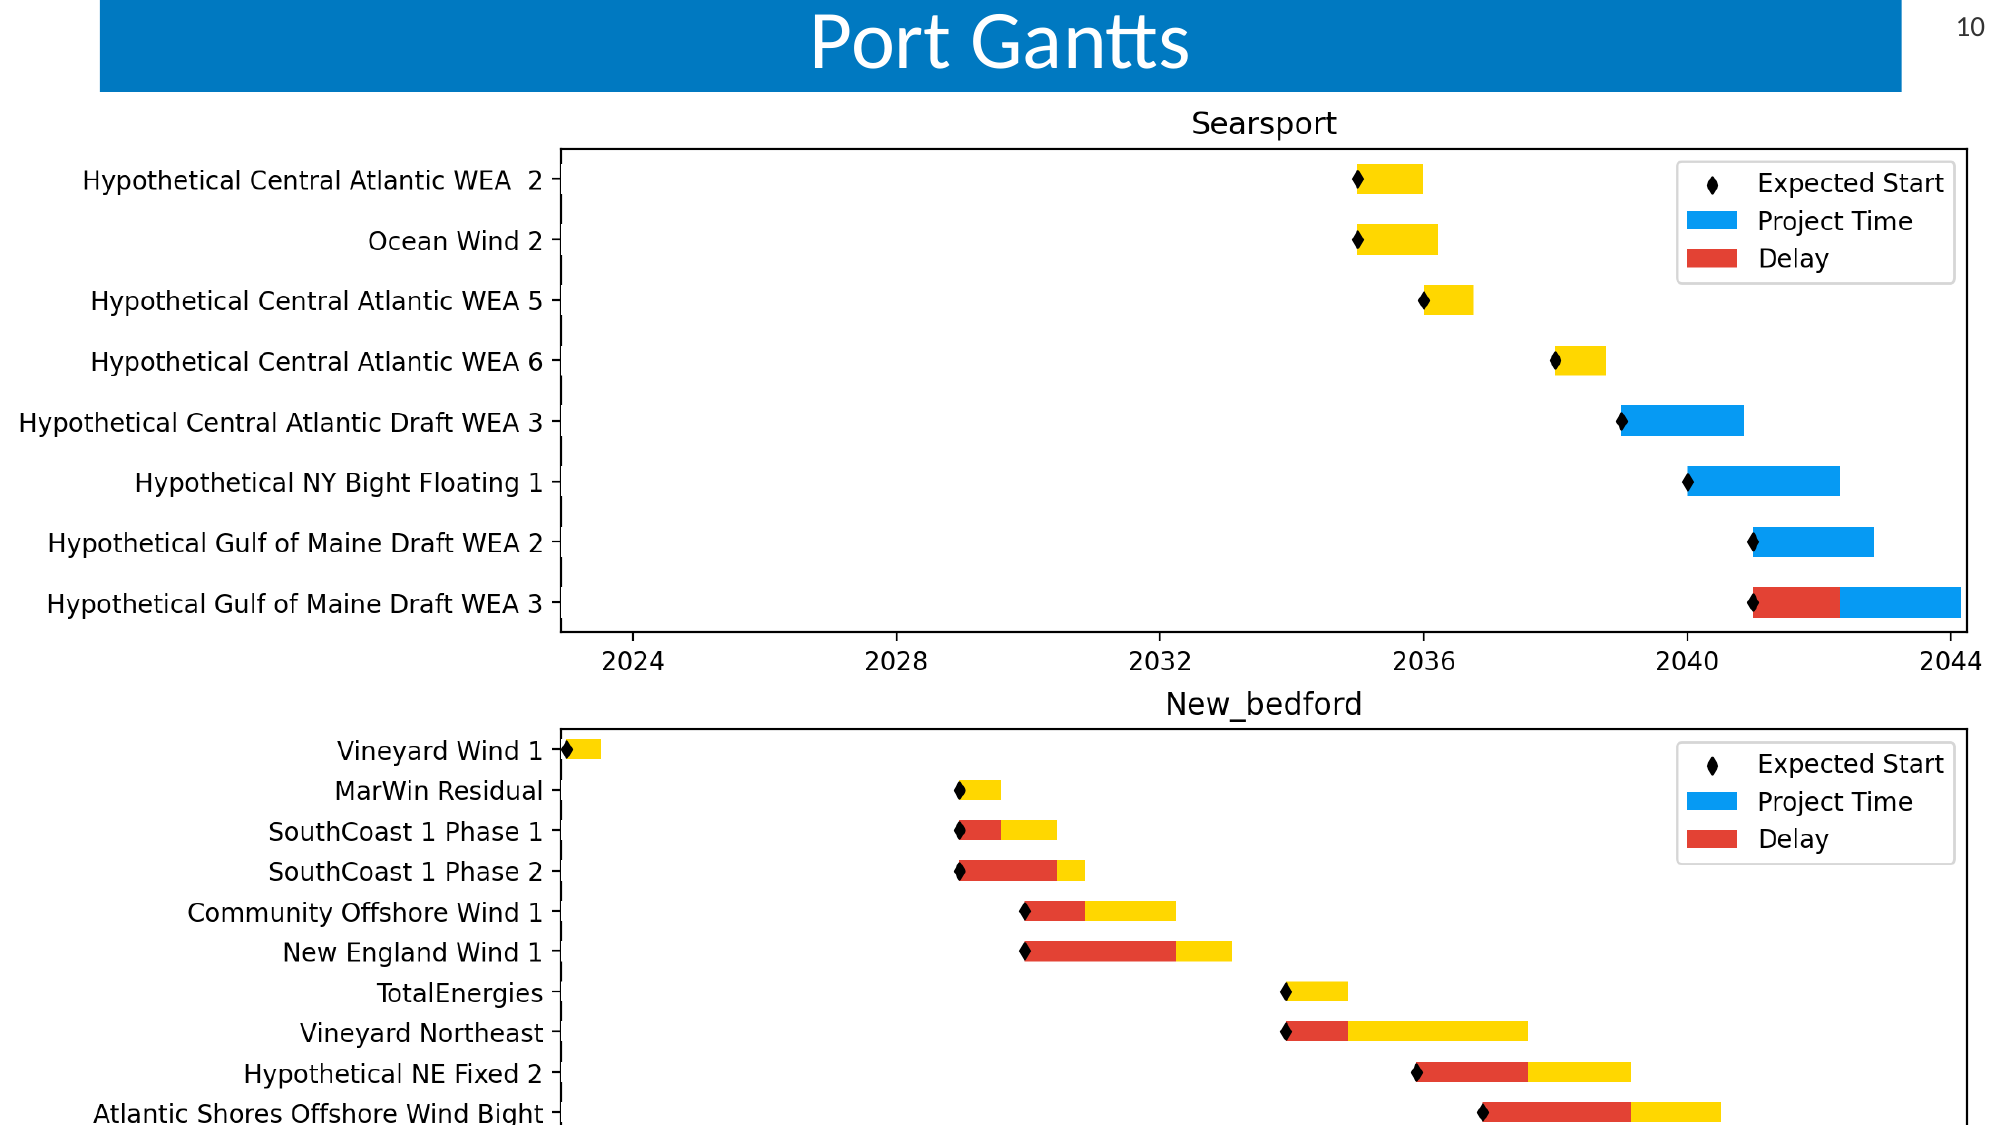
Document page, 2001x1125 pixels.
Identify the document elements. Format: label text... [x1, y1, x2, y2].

title Port Gantts [99, 0, 1902, 89]
picture [0, 92, 2000, 1125]
